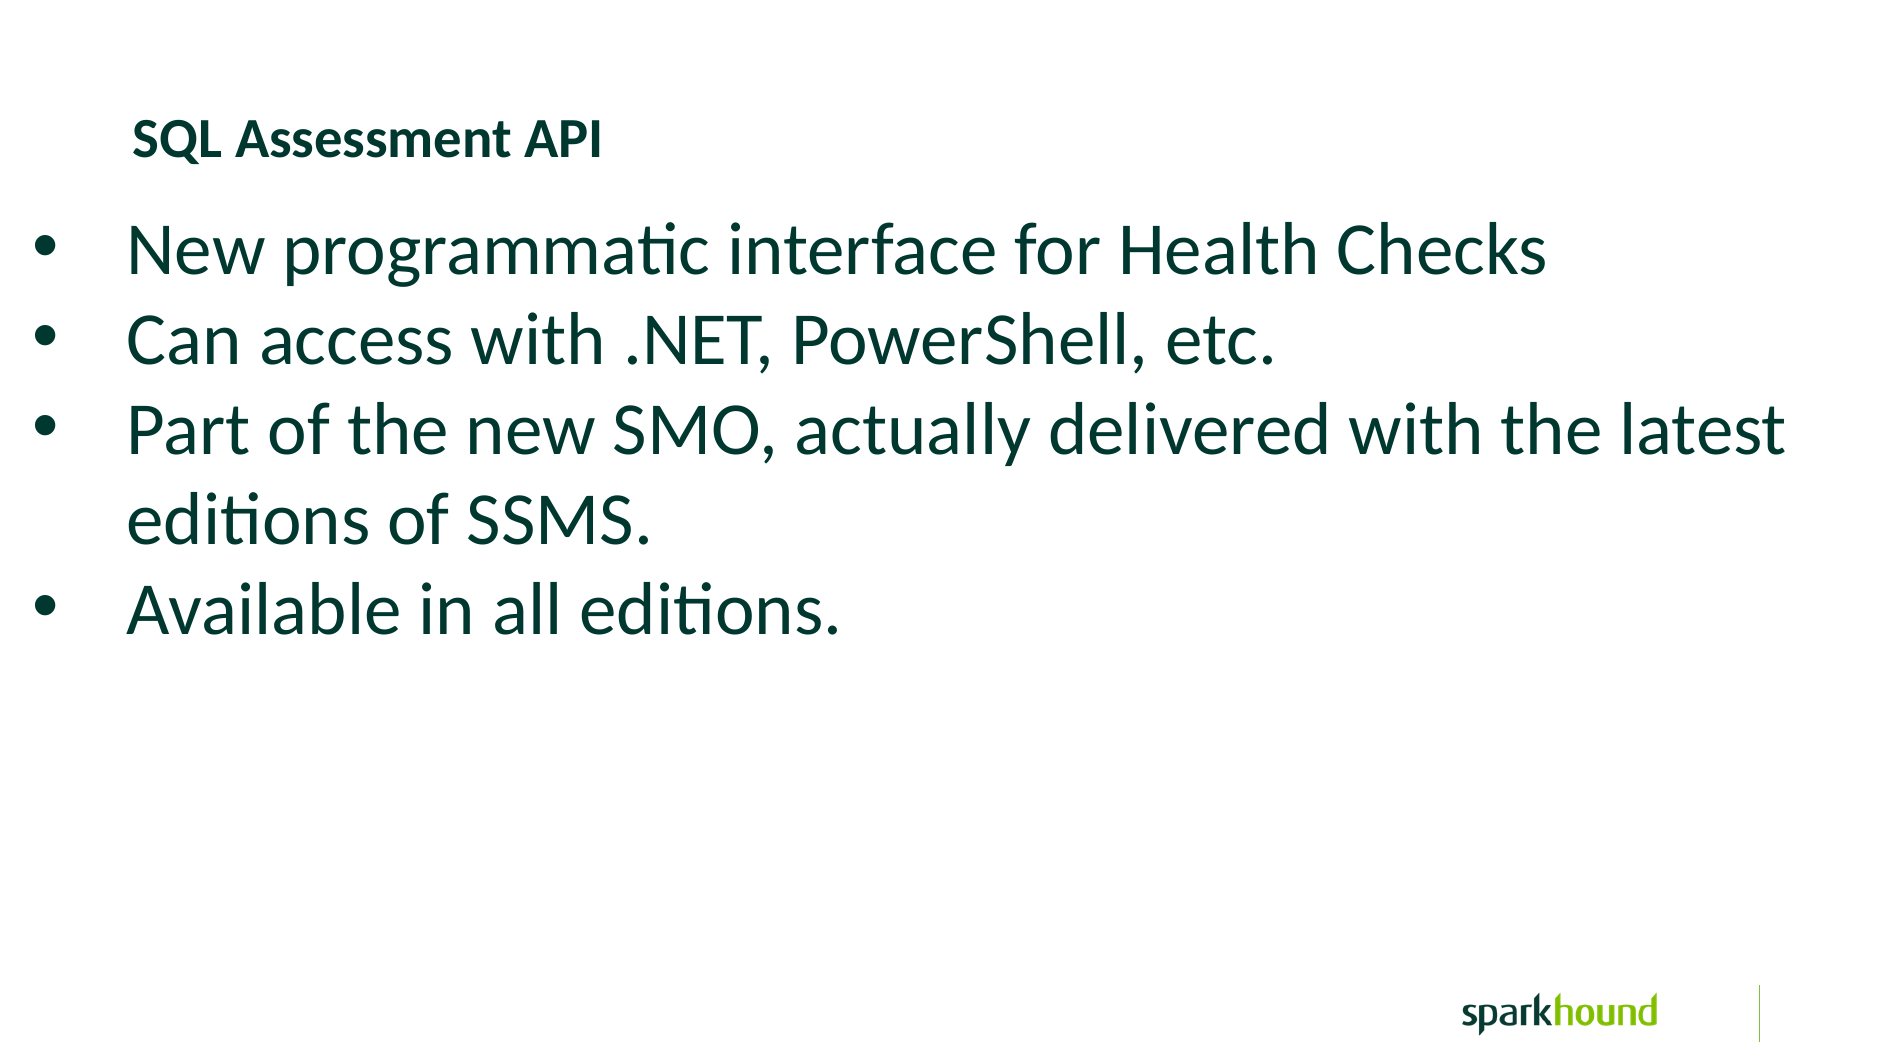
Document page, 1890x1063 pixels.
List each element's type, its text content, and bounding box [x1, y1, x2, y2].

text_box New programmatic interface for Health Checks Can access with .NET, PowerShell, etc. Part of the new SMO, actually delivered with the latest editions of SSMS. Available in all editions. [18, 192, 1844, 657]
picture [1461, 991, 1658, 1036]
title SQL Assessment API [117, 59, 1890, 178]
